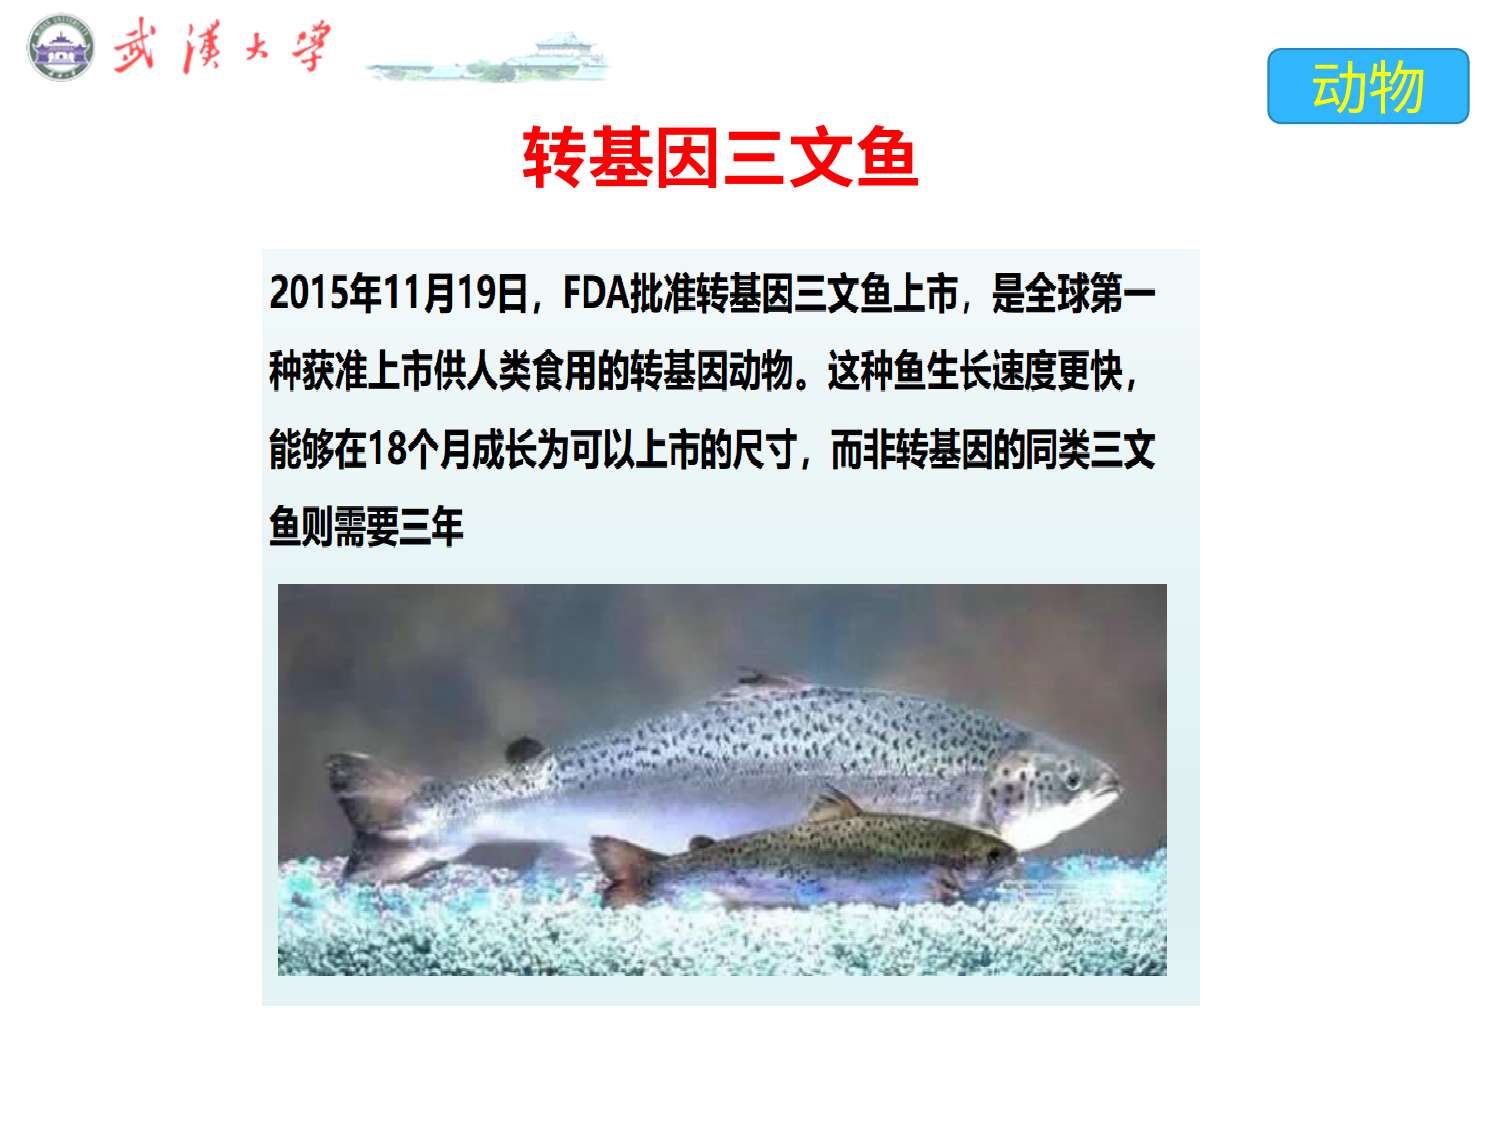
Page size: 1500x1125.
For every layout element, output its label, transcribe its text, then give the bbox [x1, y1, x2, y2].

picture [262, 249, 1200, 1006]
text_box 动物 [1267, 48, 1470, 125]
title 转基因三文鱼 [46, 102, 1397, 290]
table_cell 第8周 [24, 10, 625, 88]
